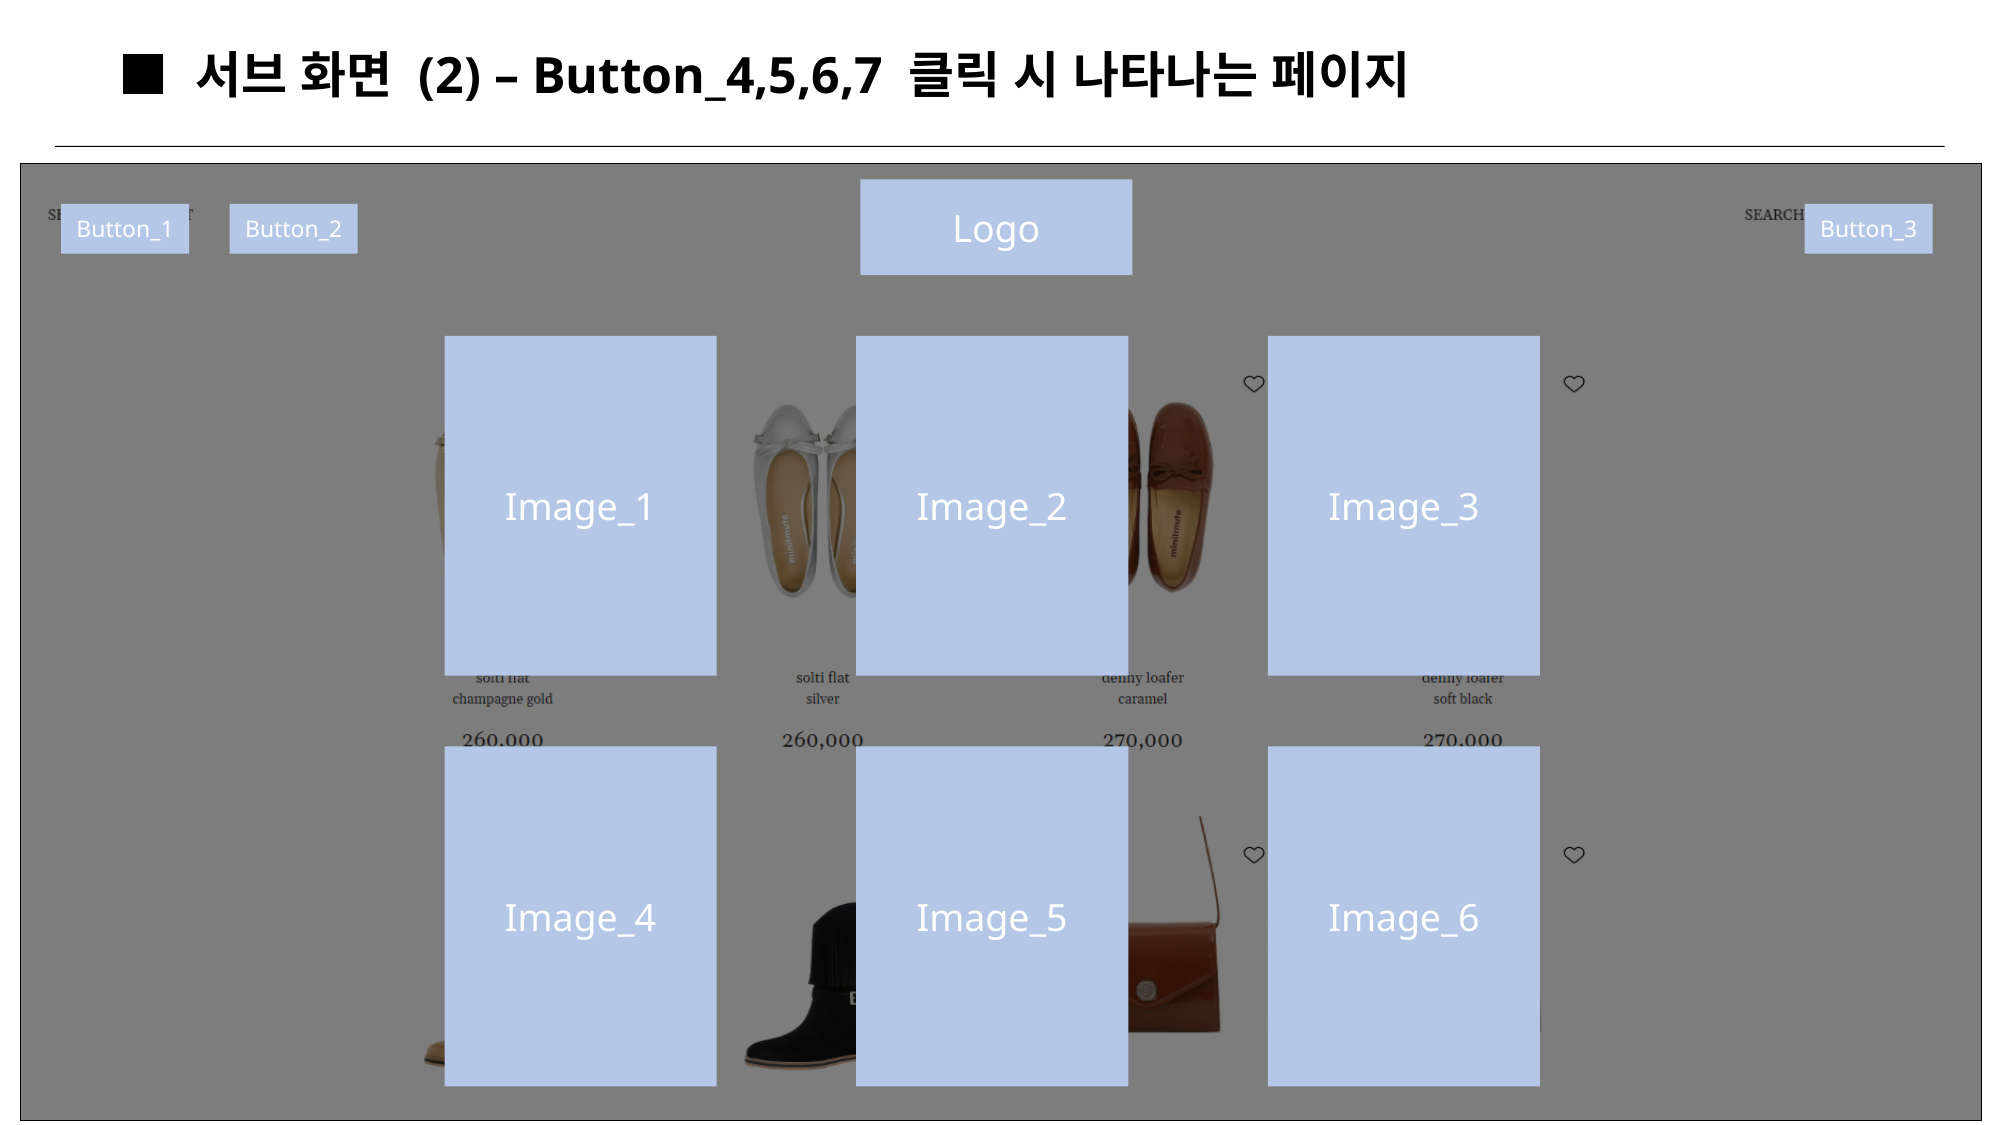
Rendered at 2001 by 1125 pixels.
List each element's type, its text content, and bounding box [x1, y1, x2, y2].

picture [20, 163, 1982, 1121]
text_box ■ 서브 화면 (2) – Button_4,5,6,7 클릭 시 나타나는 페이지 [104, 36, 1426, 111]
